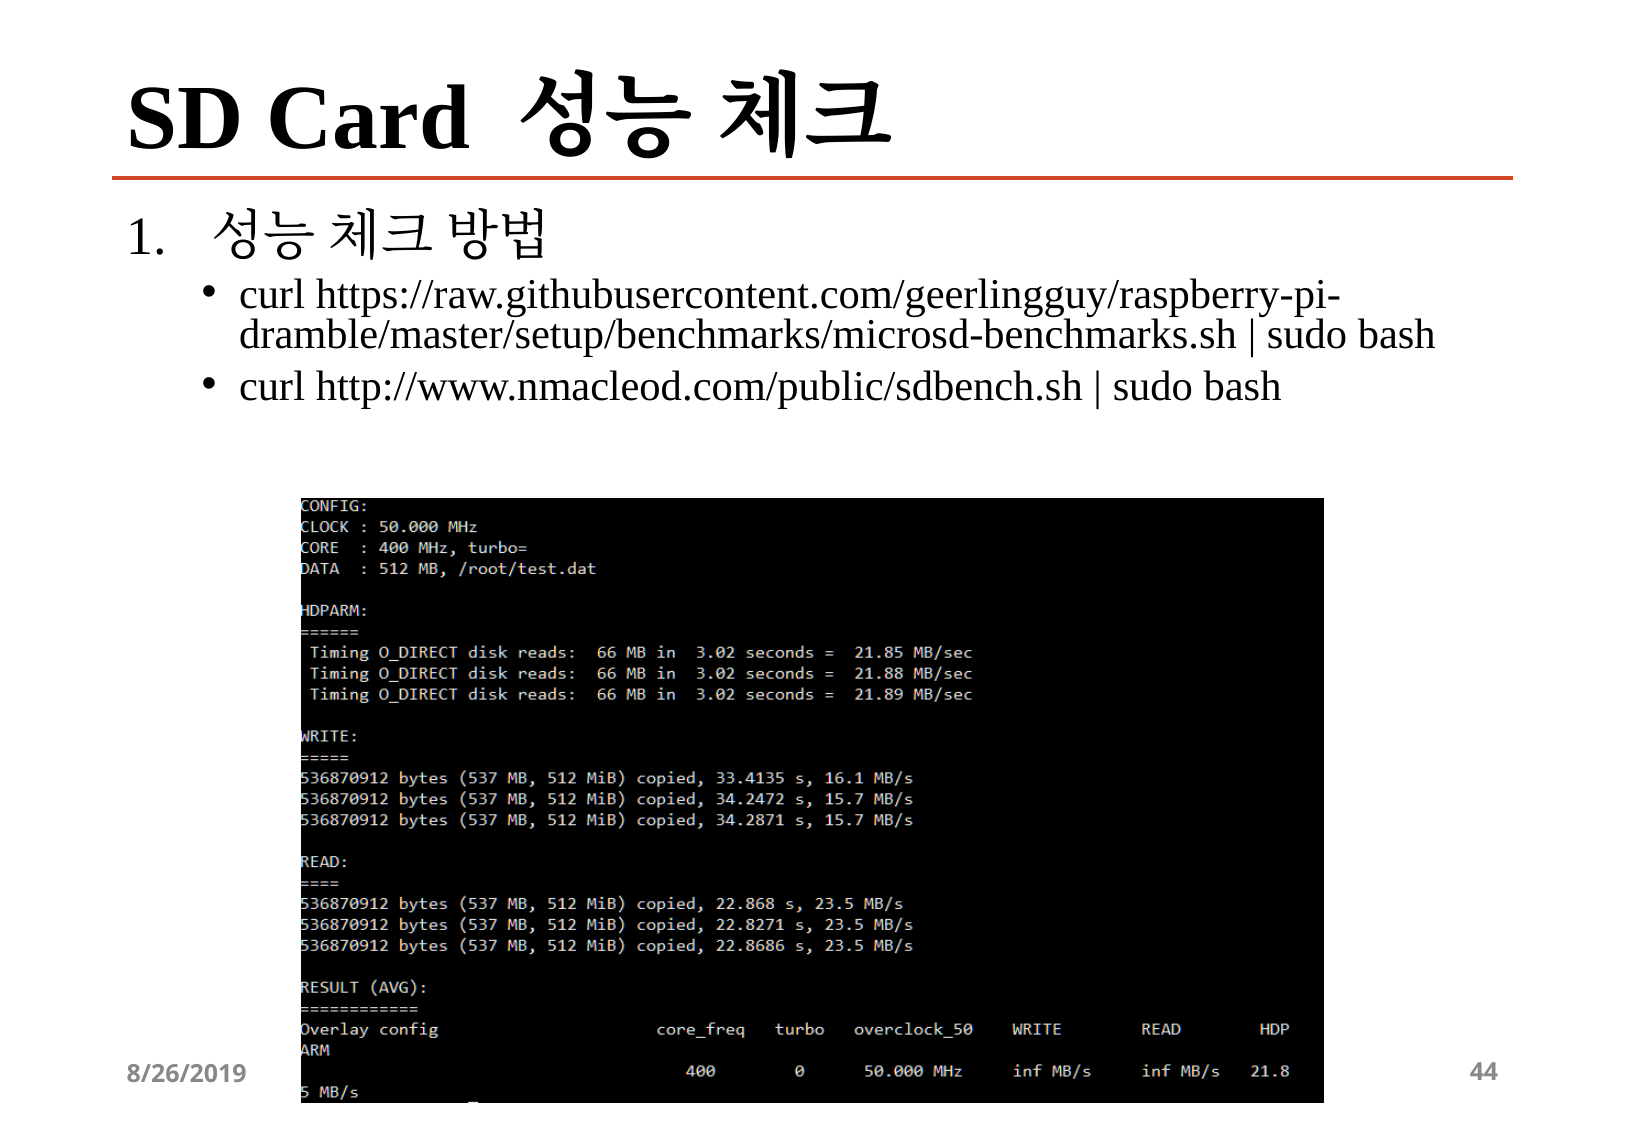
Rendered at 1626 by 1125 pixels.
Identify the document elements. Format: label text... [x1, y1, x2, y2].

list 성능 체크 방법 curl https://raw.githubusercontent.com/geerlingguy/raspberry-pi-dramble/master/setup/benchmarks/microsd-benchmarks.sh | sudo bash curl http://www.nmacleod.com/public/sdbench.sh | sudo bash [111, 205, 1514, 424]
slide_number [111, 1042, 295, 1103]
title SD Card 성능 체크 [111, 59, 1514, 179]
picture [300, 498, 1325, 1103]
slide_number 44 [1433, 1042, 1514, 1103]
